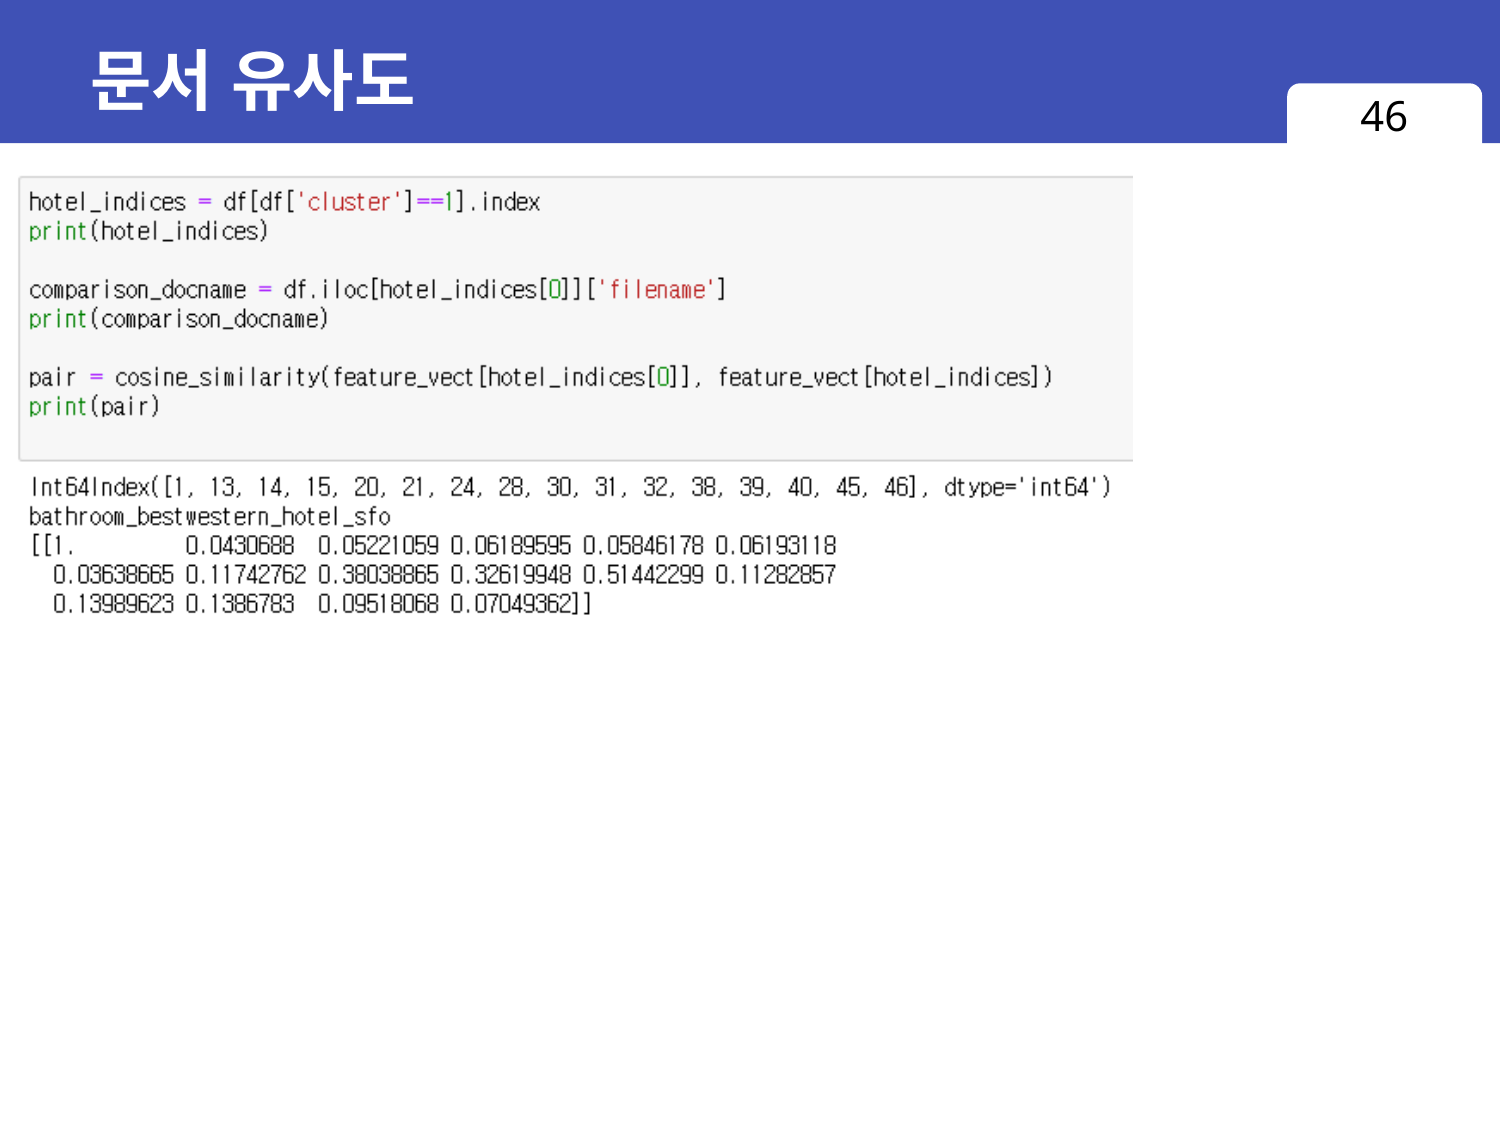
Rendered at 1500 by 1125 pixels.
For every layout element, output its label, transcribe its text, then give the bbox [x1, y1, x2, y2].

title 문서 유사도 [74, 16, 1426, 141]
slide_number 46 [1286, 81, 1483, 161]
picture [17, 159, 1134, 629]
